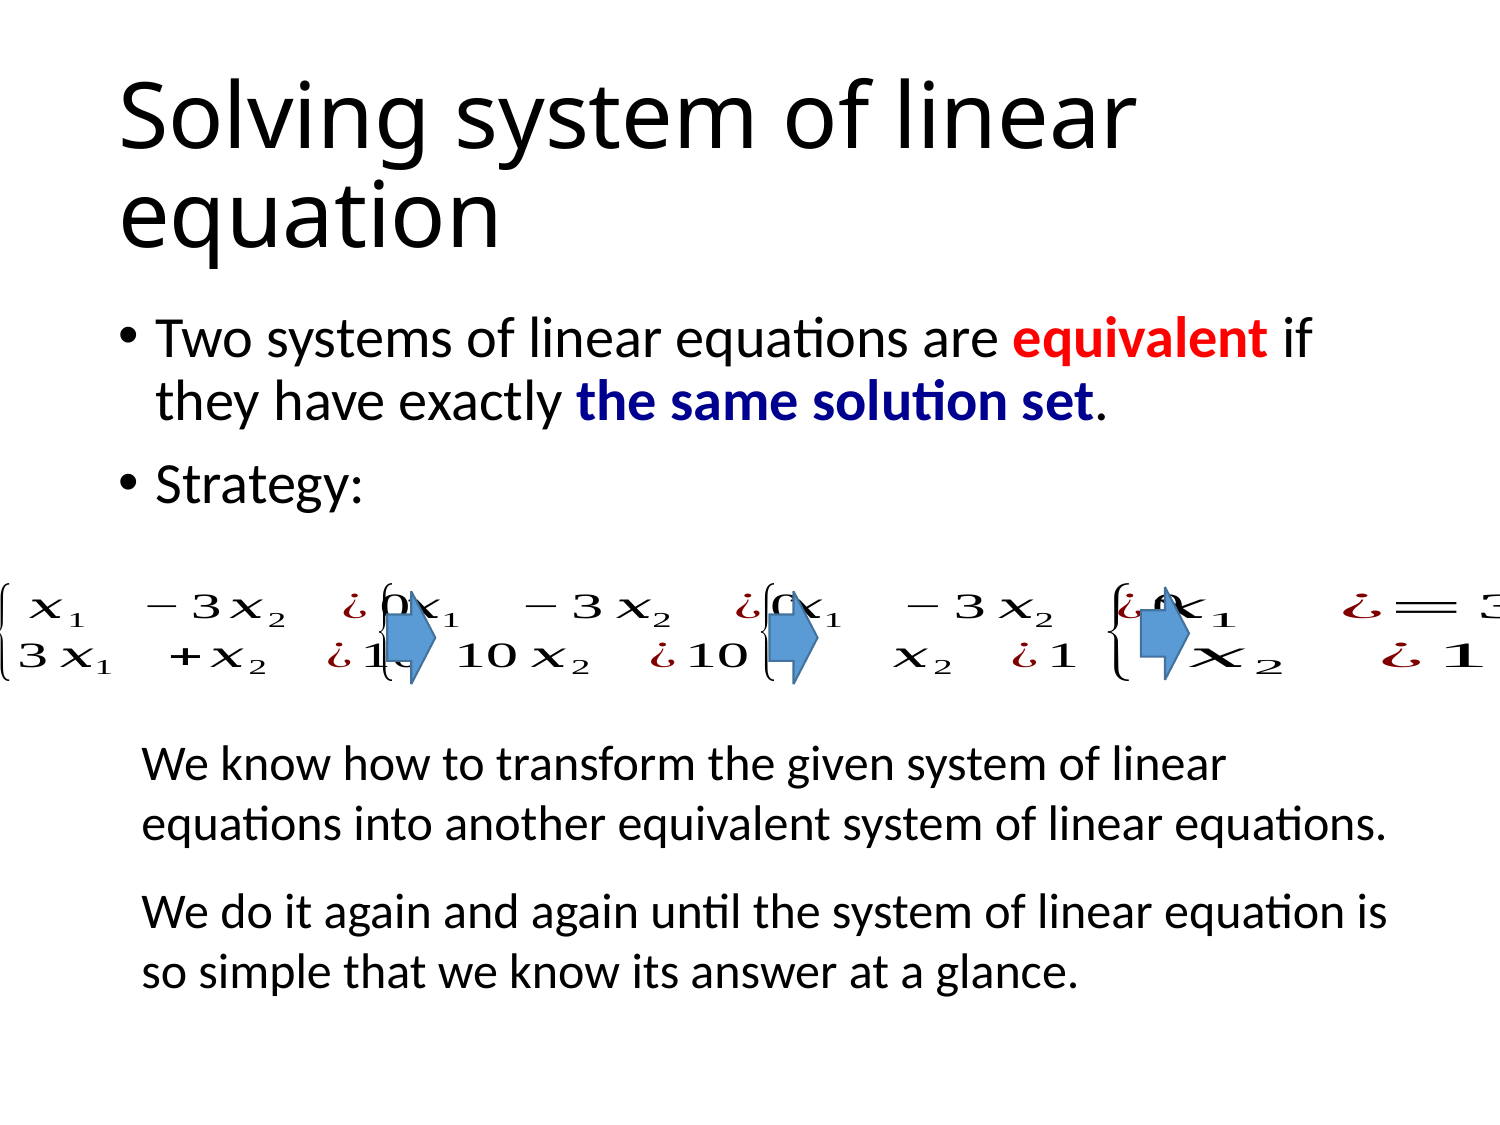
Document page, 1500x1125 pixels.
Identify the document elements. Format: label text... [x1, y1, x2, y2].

text_box [386, 590, 437, 685]
text_box We do it again and again until the system of linear equation is so simple that we know its answer at a glance. [126, 871, 1408, 1006]
list Two systems of linear equations are equivalent if they have exactly the same solution set. Strategy: [103, 299, 1397, 1014]
text_box [768, 590, 819, 685]
title Solving system of linear equation [103, 59, 1397, 278]
text_box We know how to transform the given system of linear equations into another equivalent system of linear equations. [126, 723, 1408, 858]
text_box [1139, 586, 1191, 681]
